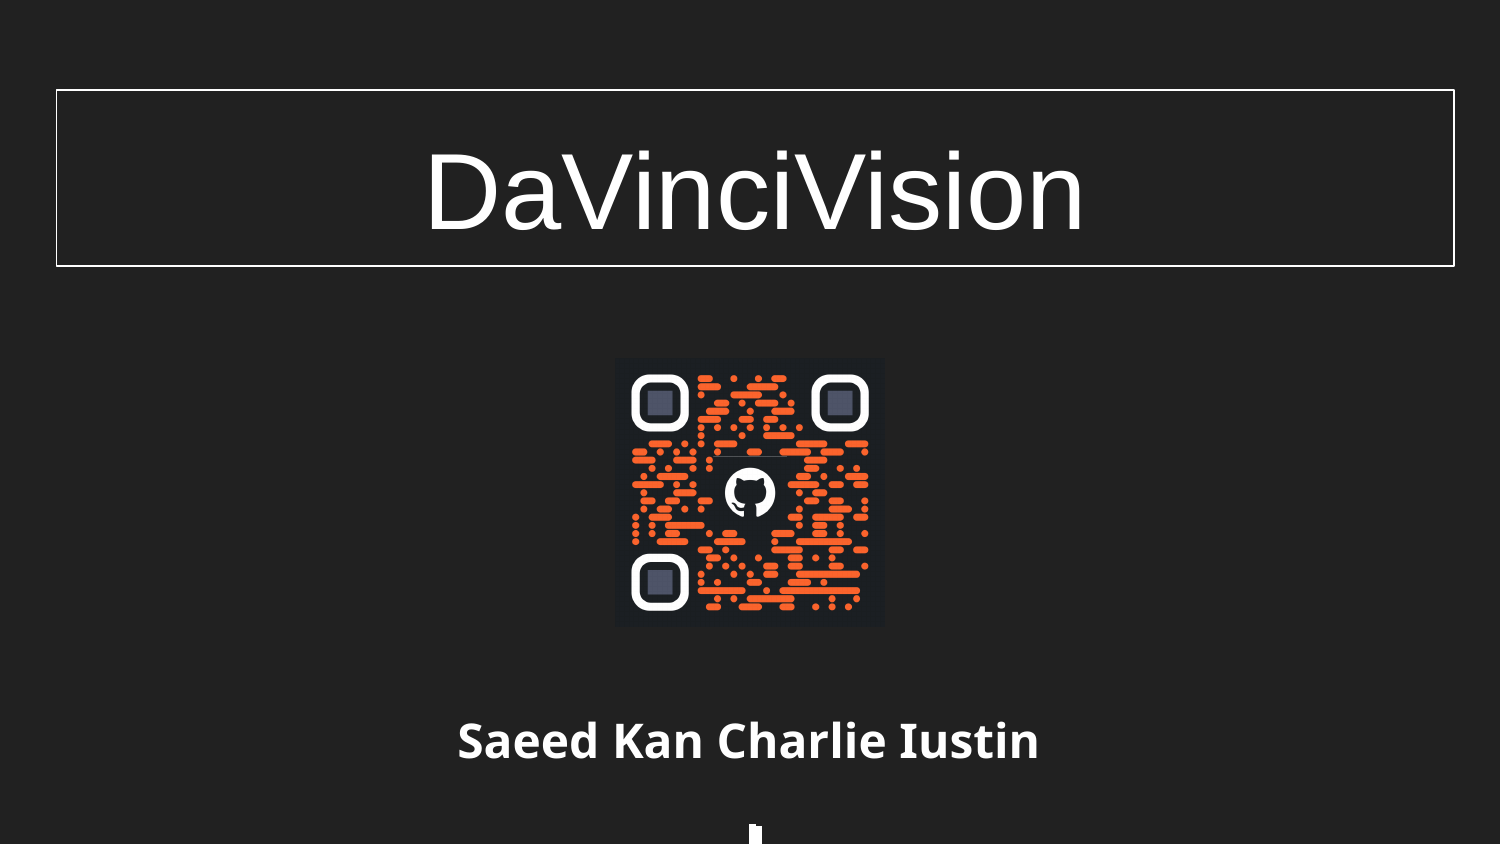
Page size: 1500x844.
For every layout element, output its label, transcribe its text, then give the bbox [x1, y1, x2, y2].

text_box Saeed Kan Charlie Iustin [441, 660, 1070, 794]
picture [615, 358, 885, 628]
title DaVinciVision [56, 89, 1455, 267]
